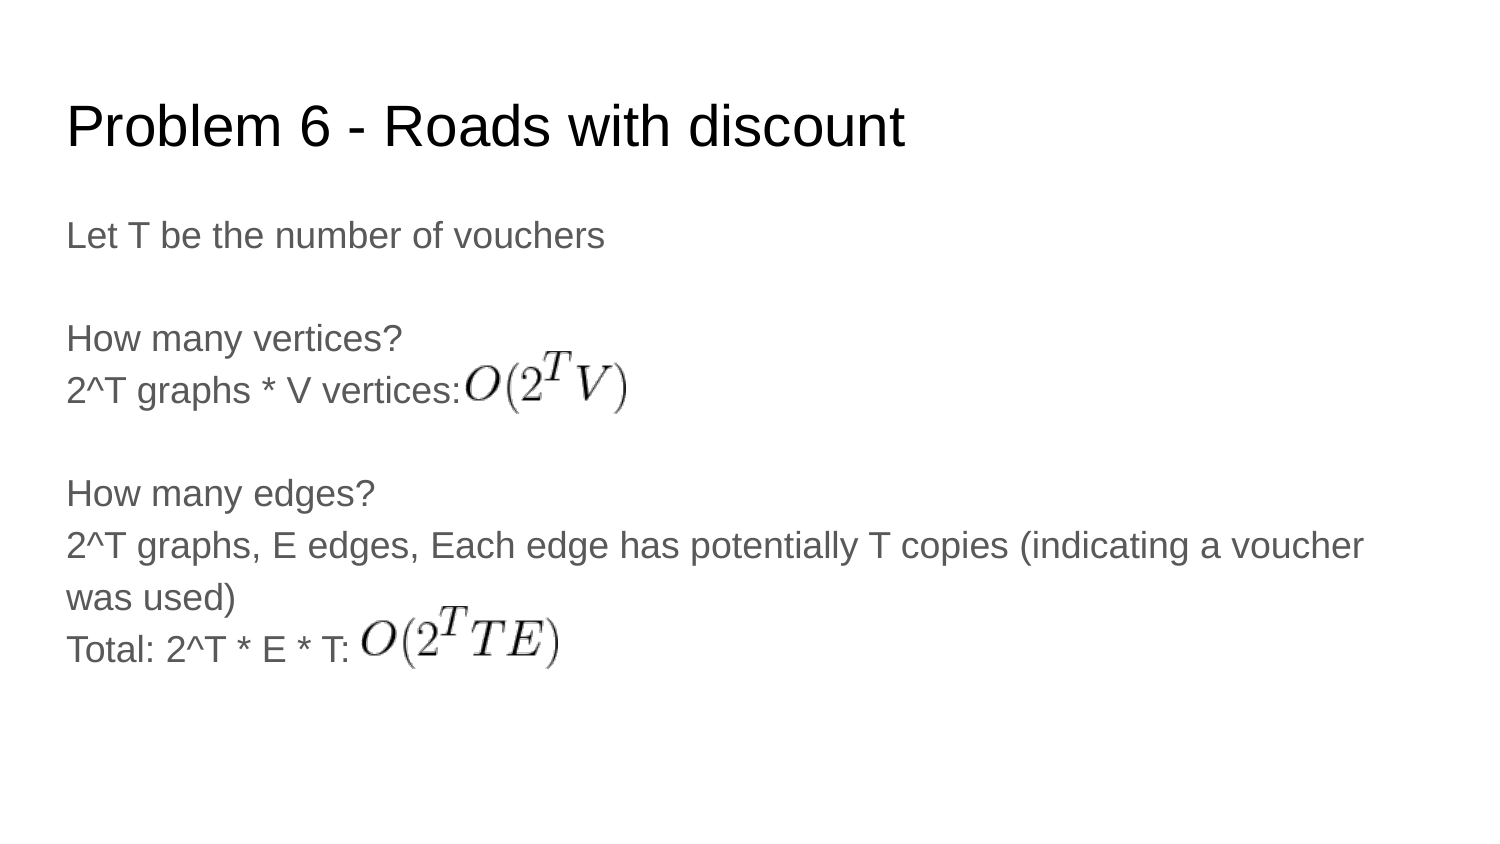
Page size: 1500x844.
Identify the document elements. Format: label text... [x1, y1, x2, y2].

title Problem 6 - Roads with discount [51, 72, 1449, 167]
list Let T be the number of vouchers How many vertices? 2^T graphs * V vertices: How many edges? 2^T graphs, E edges, Each edge has potentially T copies (indicating a voucher was used) Total: 2^T * E * T: [51, 189, 1449, 750]
picture [361, 606, 558, 669]
picture [464, 351, 626, 414]
